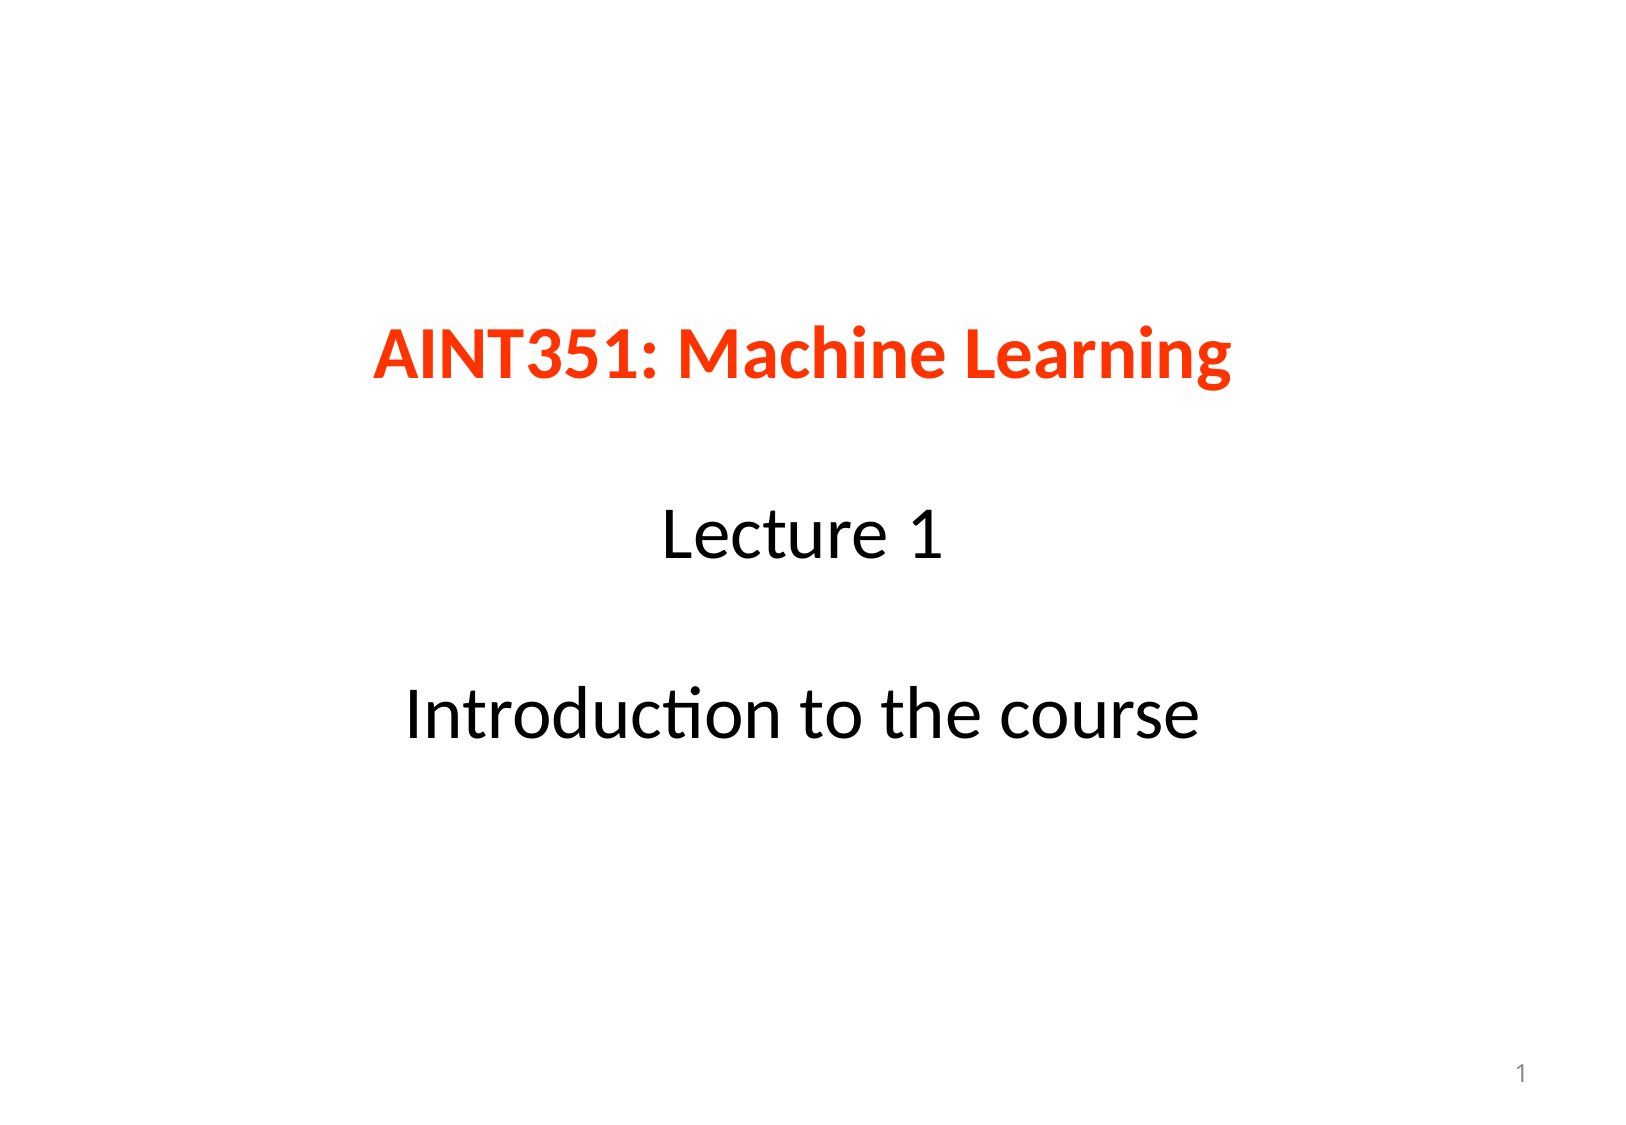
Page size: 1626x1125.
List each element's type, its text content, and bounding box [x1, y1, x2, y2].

slide_number 1 [1164, 1042, 1544, 1103]
title AINT351: Machine Learning Lecture 1 Introduction to the course [159, 268, 1447, 789]
